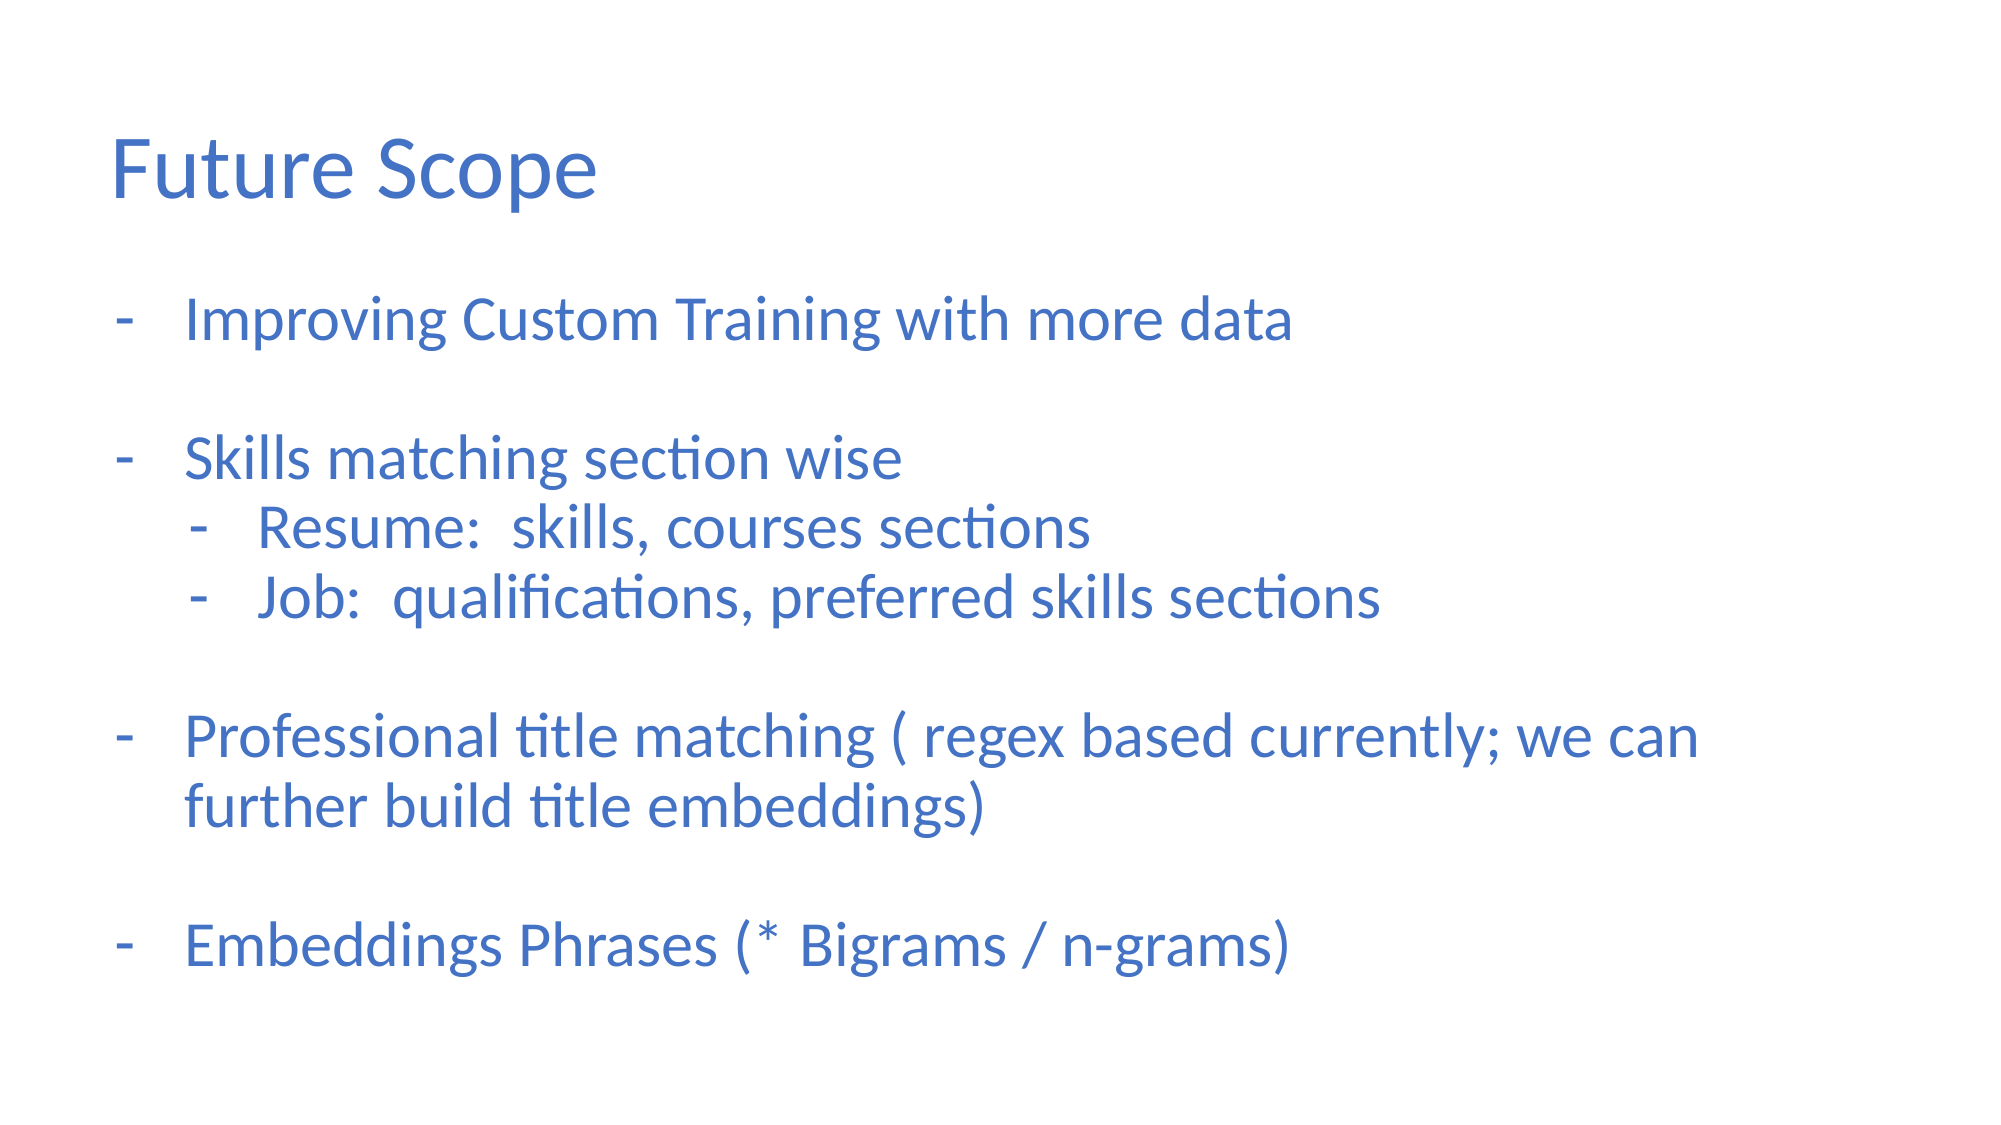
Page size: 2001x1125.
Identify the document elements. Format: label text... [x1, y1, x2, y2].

title Future Scope [95, 59, 1863, 278]
list Improving Custom Training with more data Skills matching section wise Resume: skills, courses sections Job: qualifications, preferred skills sections Professional title matching ( regex based currently; we can further build title embeddings) Embeddings Phrases (* Bigrams / n-grams) [95, 277, 1821, 992]
